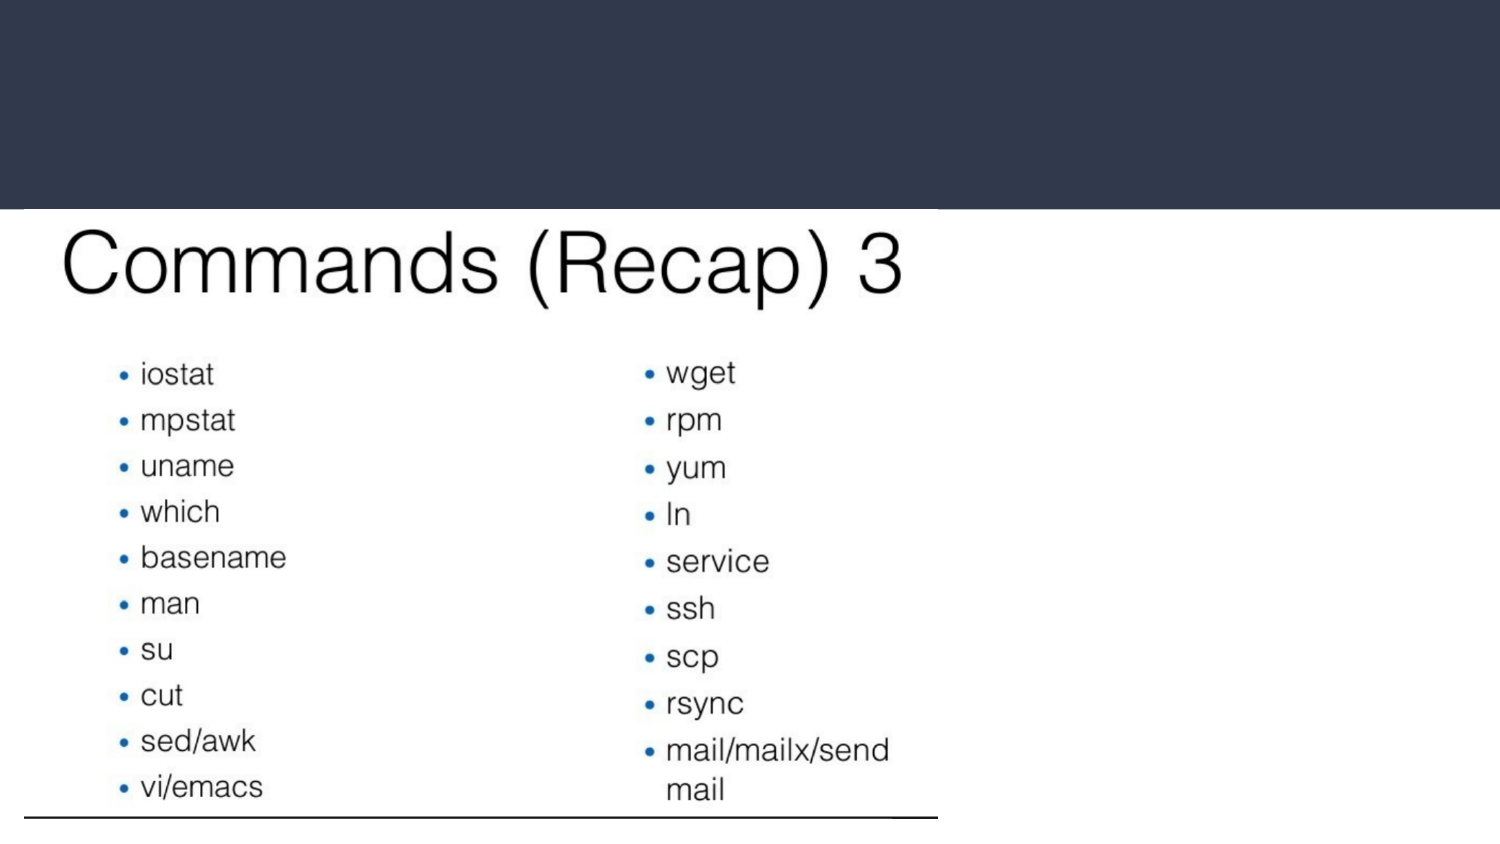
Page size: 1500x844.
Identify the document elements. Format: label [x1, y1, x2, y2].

picture [24, 209, 938, 819]
